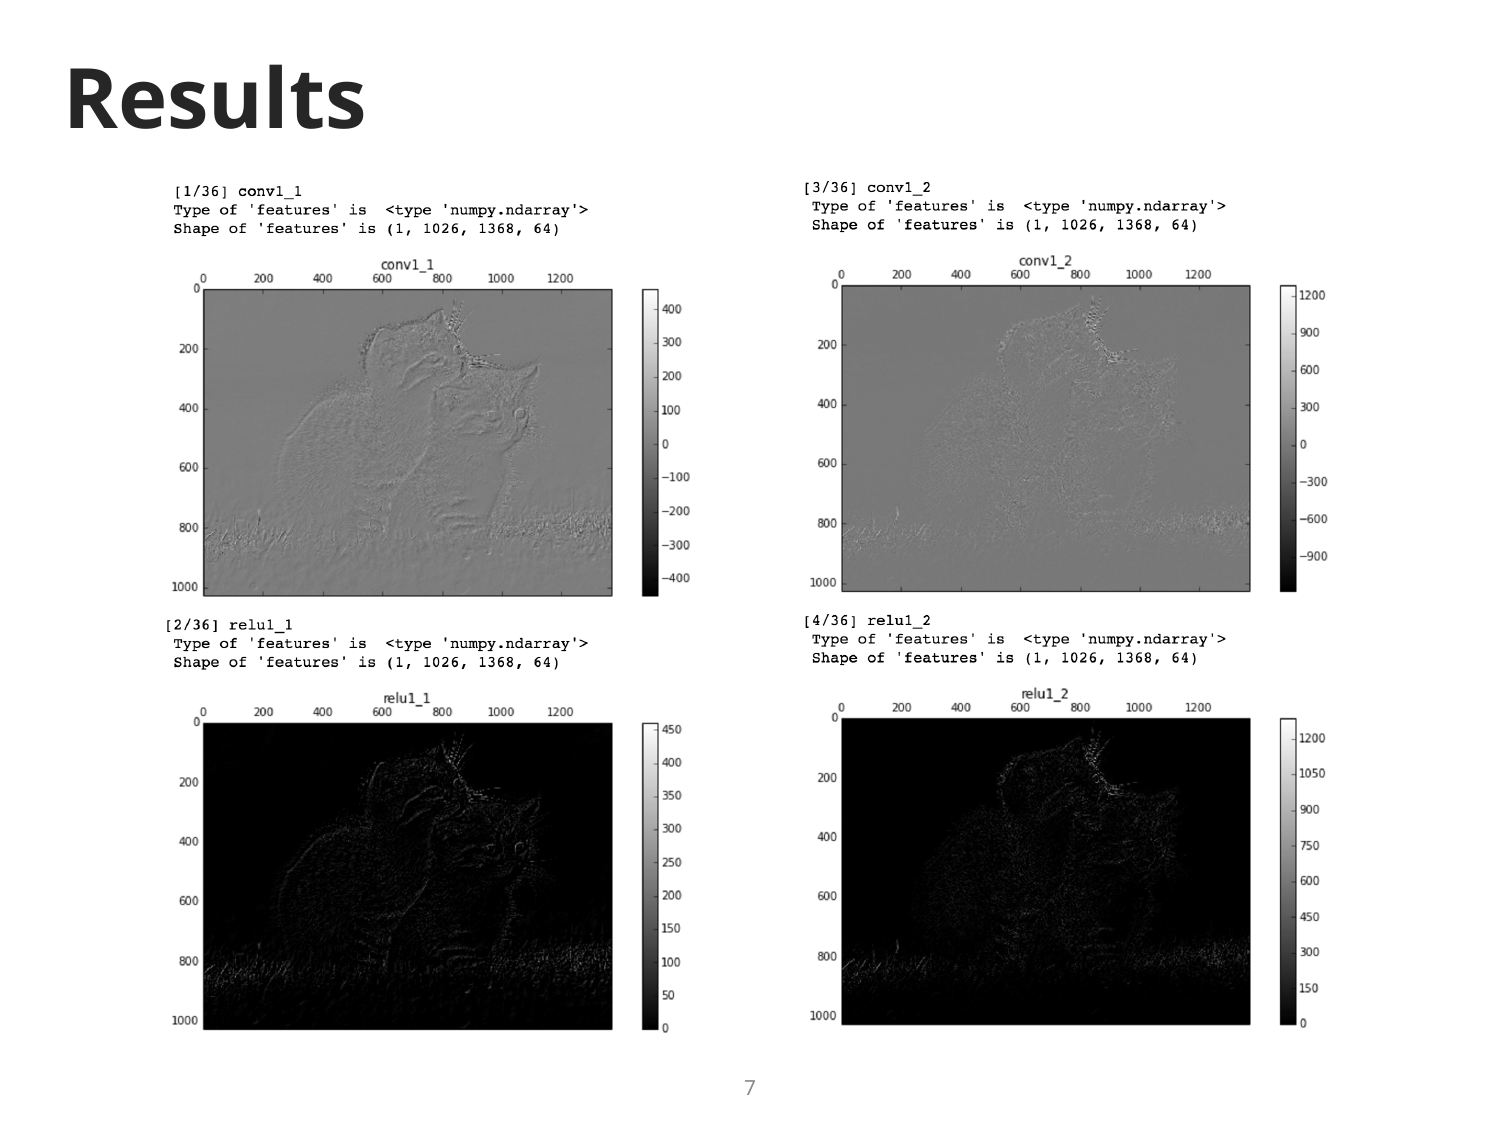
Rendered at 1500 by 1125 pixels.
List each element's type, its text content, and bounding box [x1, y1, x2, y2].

slide_number 7 [575, 1058, 925, 1119]
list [159, 178, 721, 1043]
title Results [48, 41, 1456, 149]
picture [793, 172, 1339, 1038]
